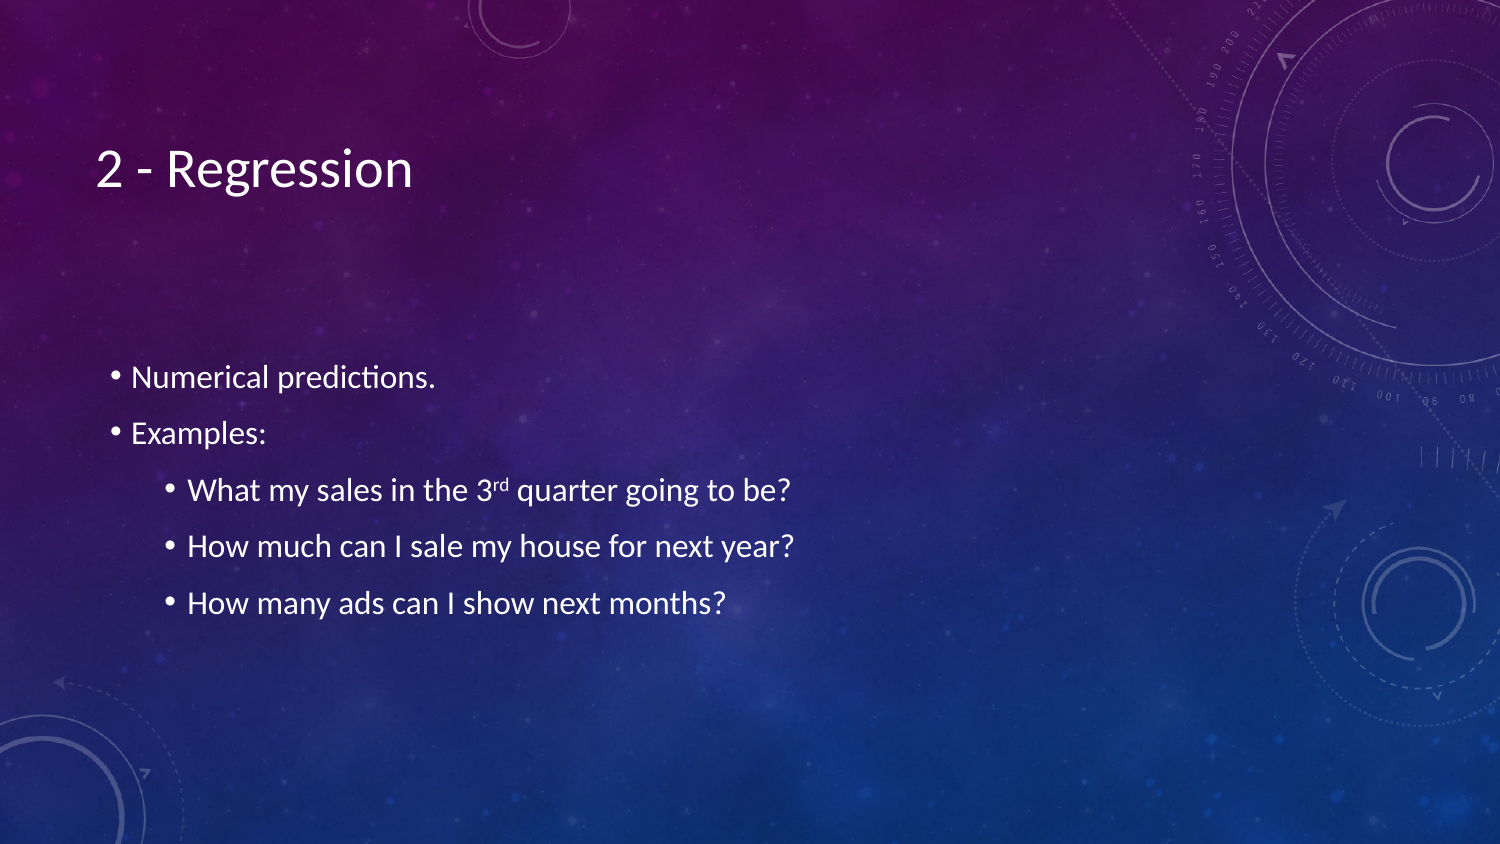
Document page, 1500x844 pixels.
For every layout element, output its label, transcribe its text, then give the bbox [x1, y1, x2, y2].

title 2 - Regression [84, 75, 1331, 255]
picture [0, 0, 1500, 844]
list Numerical predictions. Examples: What my sales in the 3rd quarter going to be? How much can I sale my house for next year? How many ads can I show next months? [84, 263, 1331, 713]
